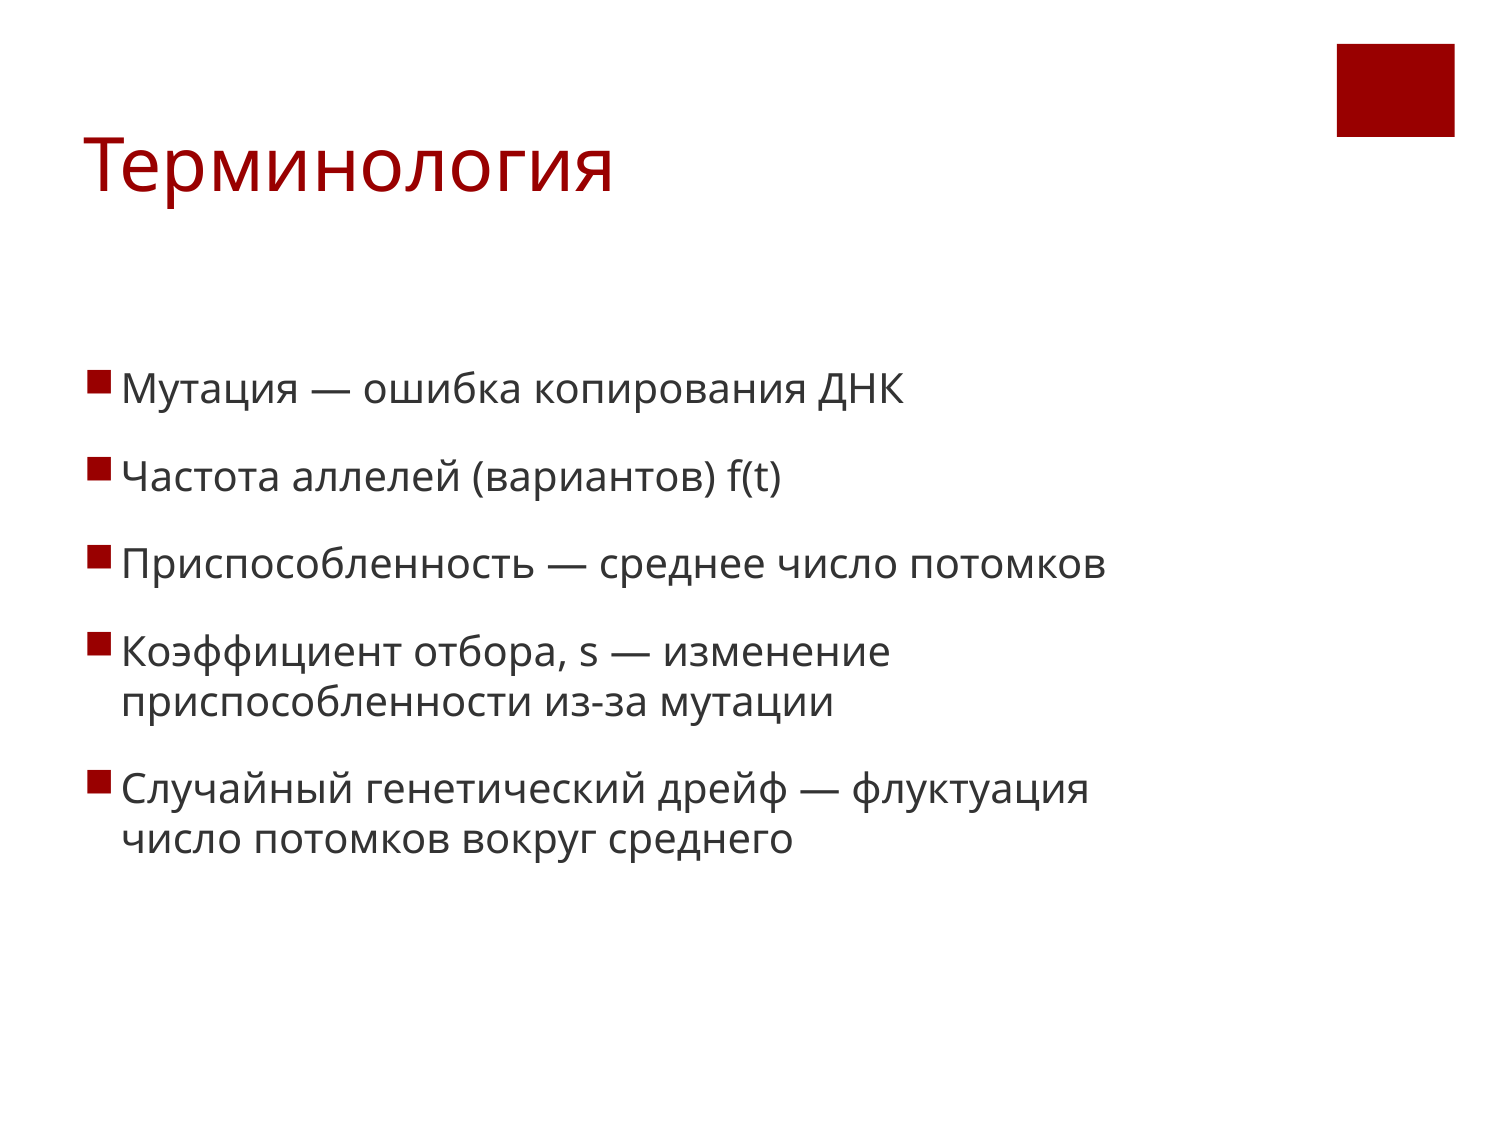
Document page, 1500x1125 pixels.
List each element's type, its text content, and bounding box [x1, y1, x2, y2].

list Мутация — ошибка копирования ДНК Частота аллелей (вариантов) f(t) Приспособленность — среднее число потомков Коэффициент отбора, s — изменение приспособленности из-за мутации Случайный генетический дрейф — флуктуация число потомков вокруг среднего [68, 354, 1136, 998]
title Терминология [68, 26, 1136, 214]
